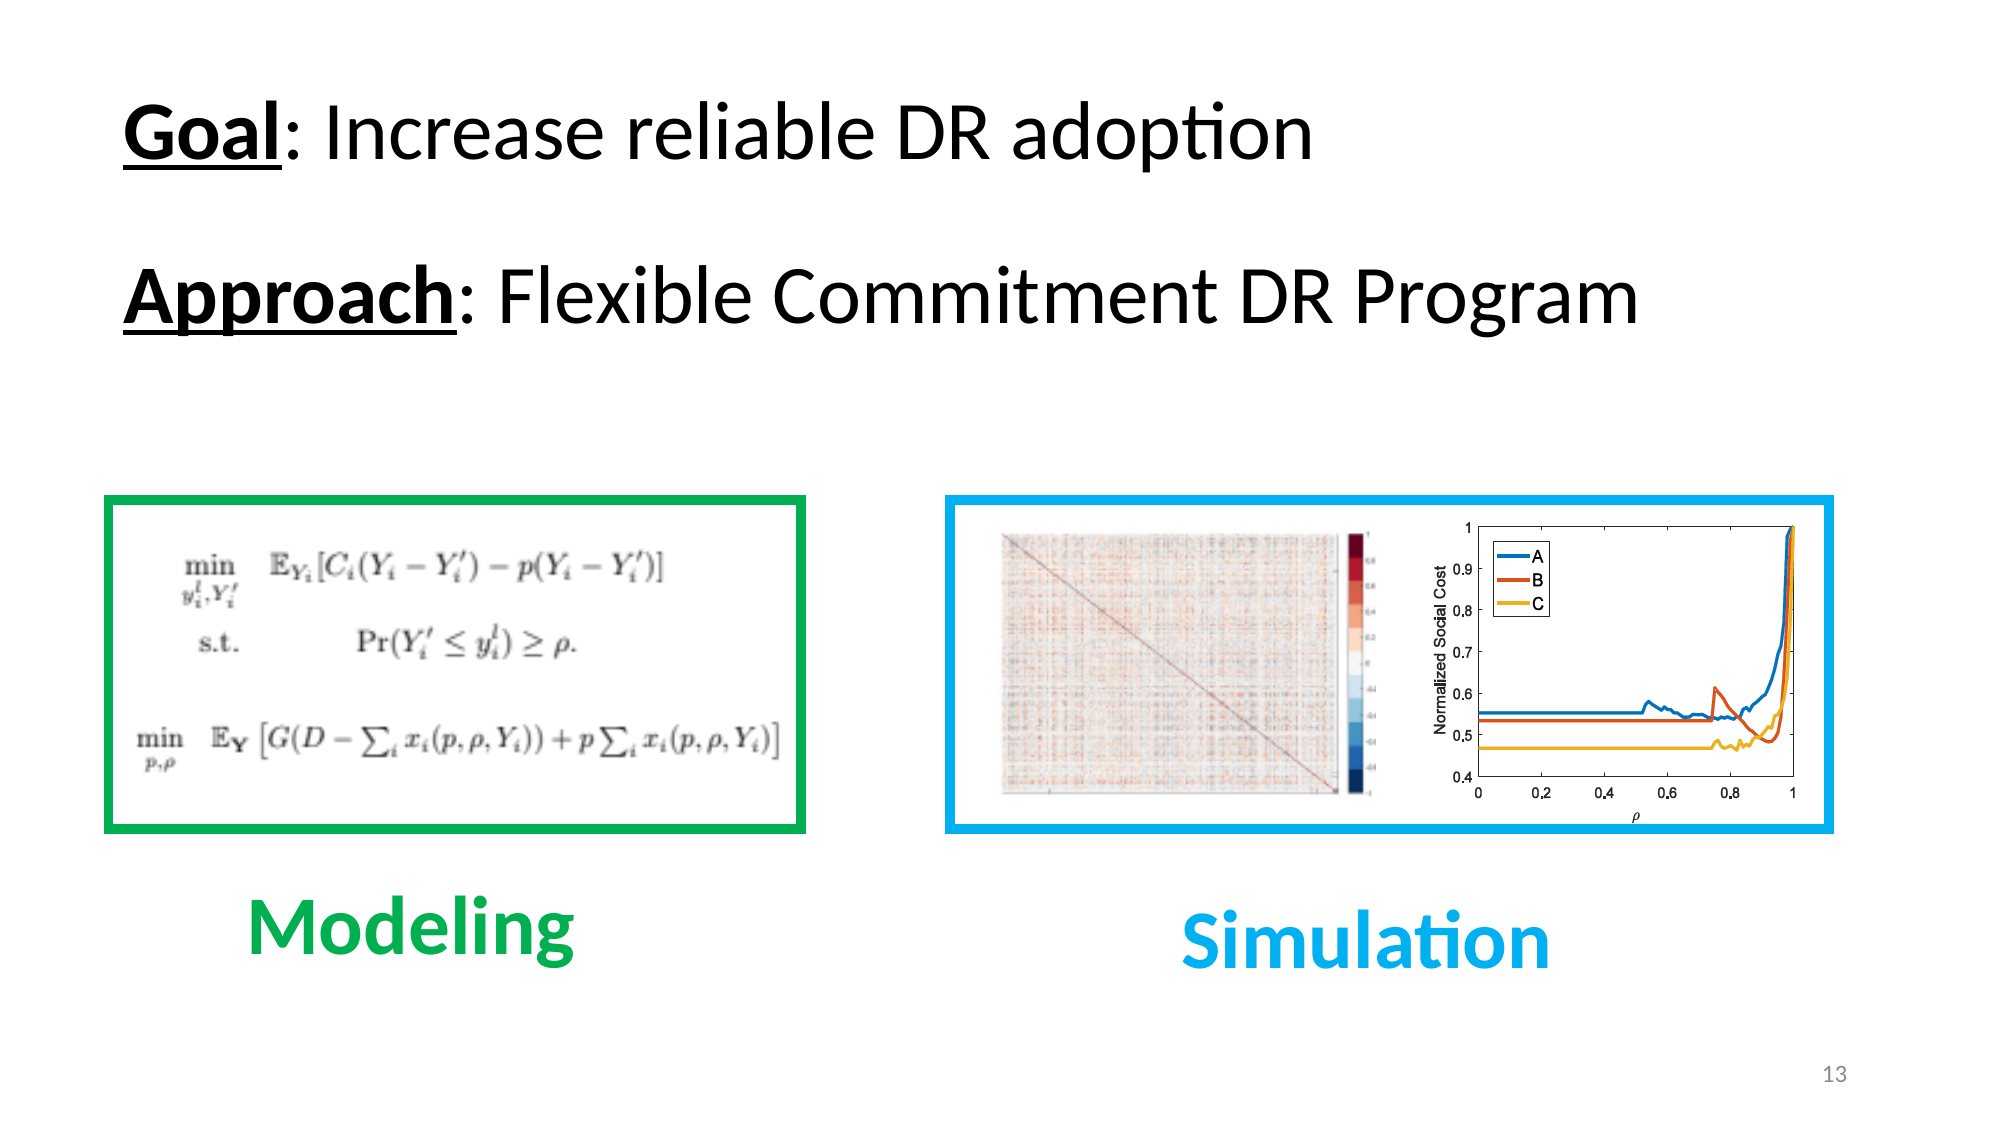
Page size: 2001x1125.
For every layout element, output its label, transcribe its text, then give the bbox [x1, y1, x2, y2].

text_box [949, 499, 1830, 830]
picture [994, 526, 1376, 803]
text_box Simulation [1166, 878, 1586, 993]
text_box [107, 499, 802, 830]
picture [167, 537, 677, 673]
picture [123, 710, 787, 778]
slide_number 13 [1412, 1042, 1863, 1103]
text_box Approach: Flexible Commitment DR Program [108, 233, 1878, 348]
text_box Modeling [231, 863, 613, 979]
picture [1433, 521, 1796, 823]
text_box Goal: Increase reliable DR adoption [108, 68, 1486, 184]
